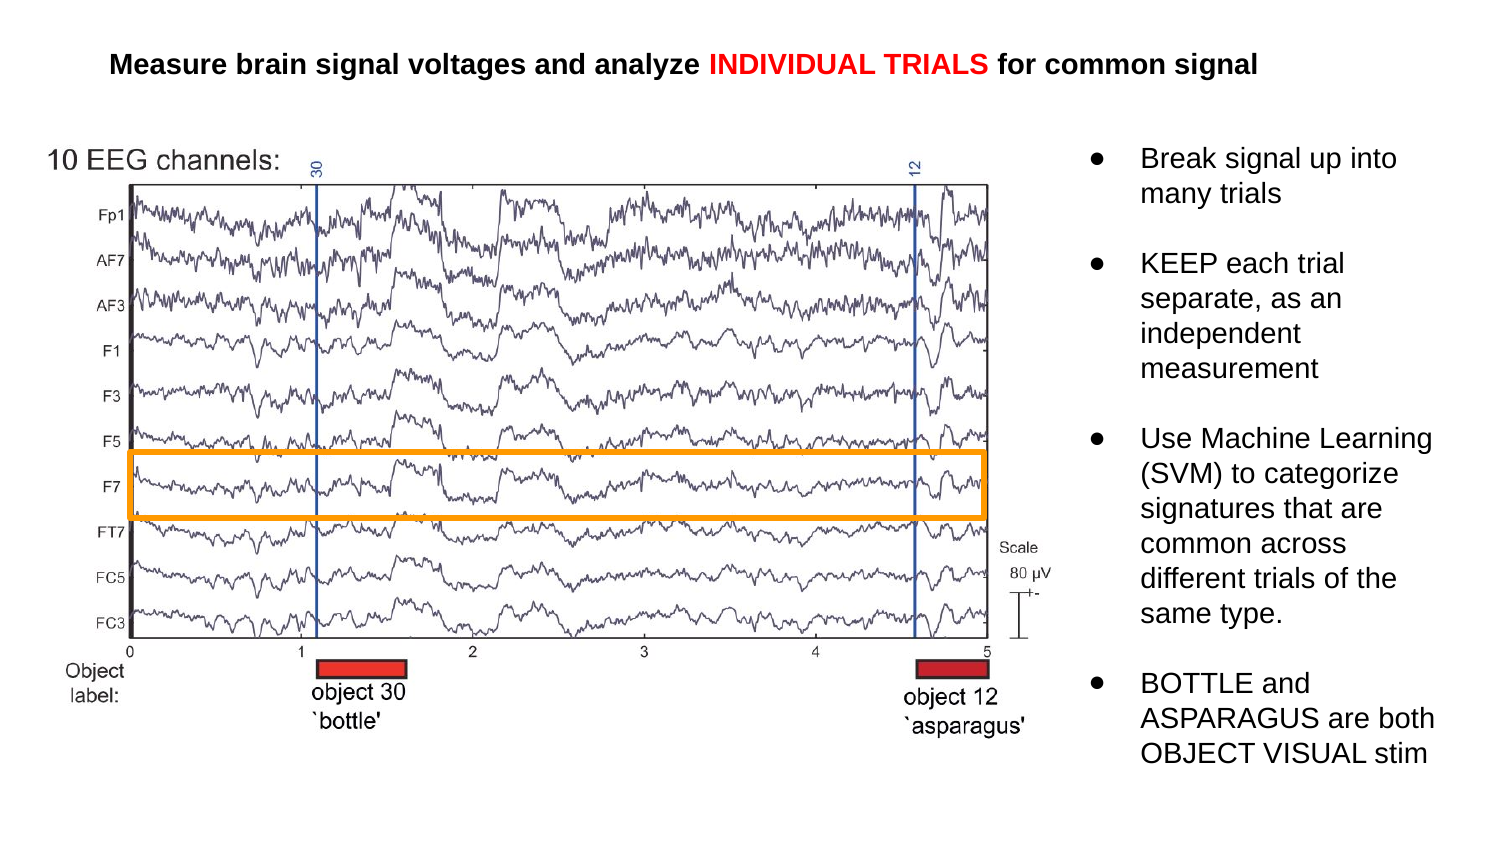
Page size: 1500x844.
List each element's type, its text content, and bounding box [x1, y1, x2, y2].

text_box Break signal up into many trials KEEP each trial separate, as an independent measurement Use Machine Learning (SVM) to categorize signatures that are common across different trials of the same type. BOTTLE and ASPARAGUS are both OBJECT VISUAL stim [1050, 124, 1467, 784]
picture [27, 124, 1071, 751]
text_box Measure brain signal voltages and analyze INDIVIDUAL TRIALS for common signal [94, 29, 1406, 95]
